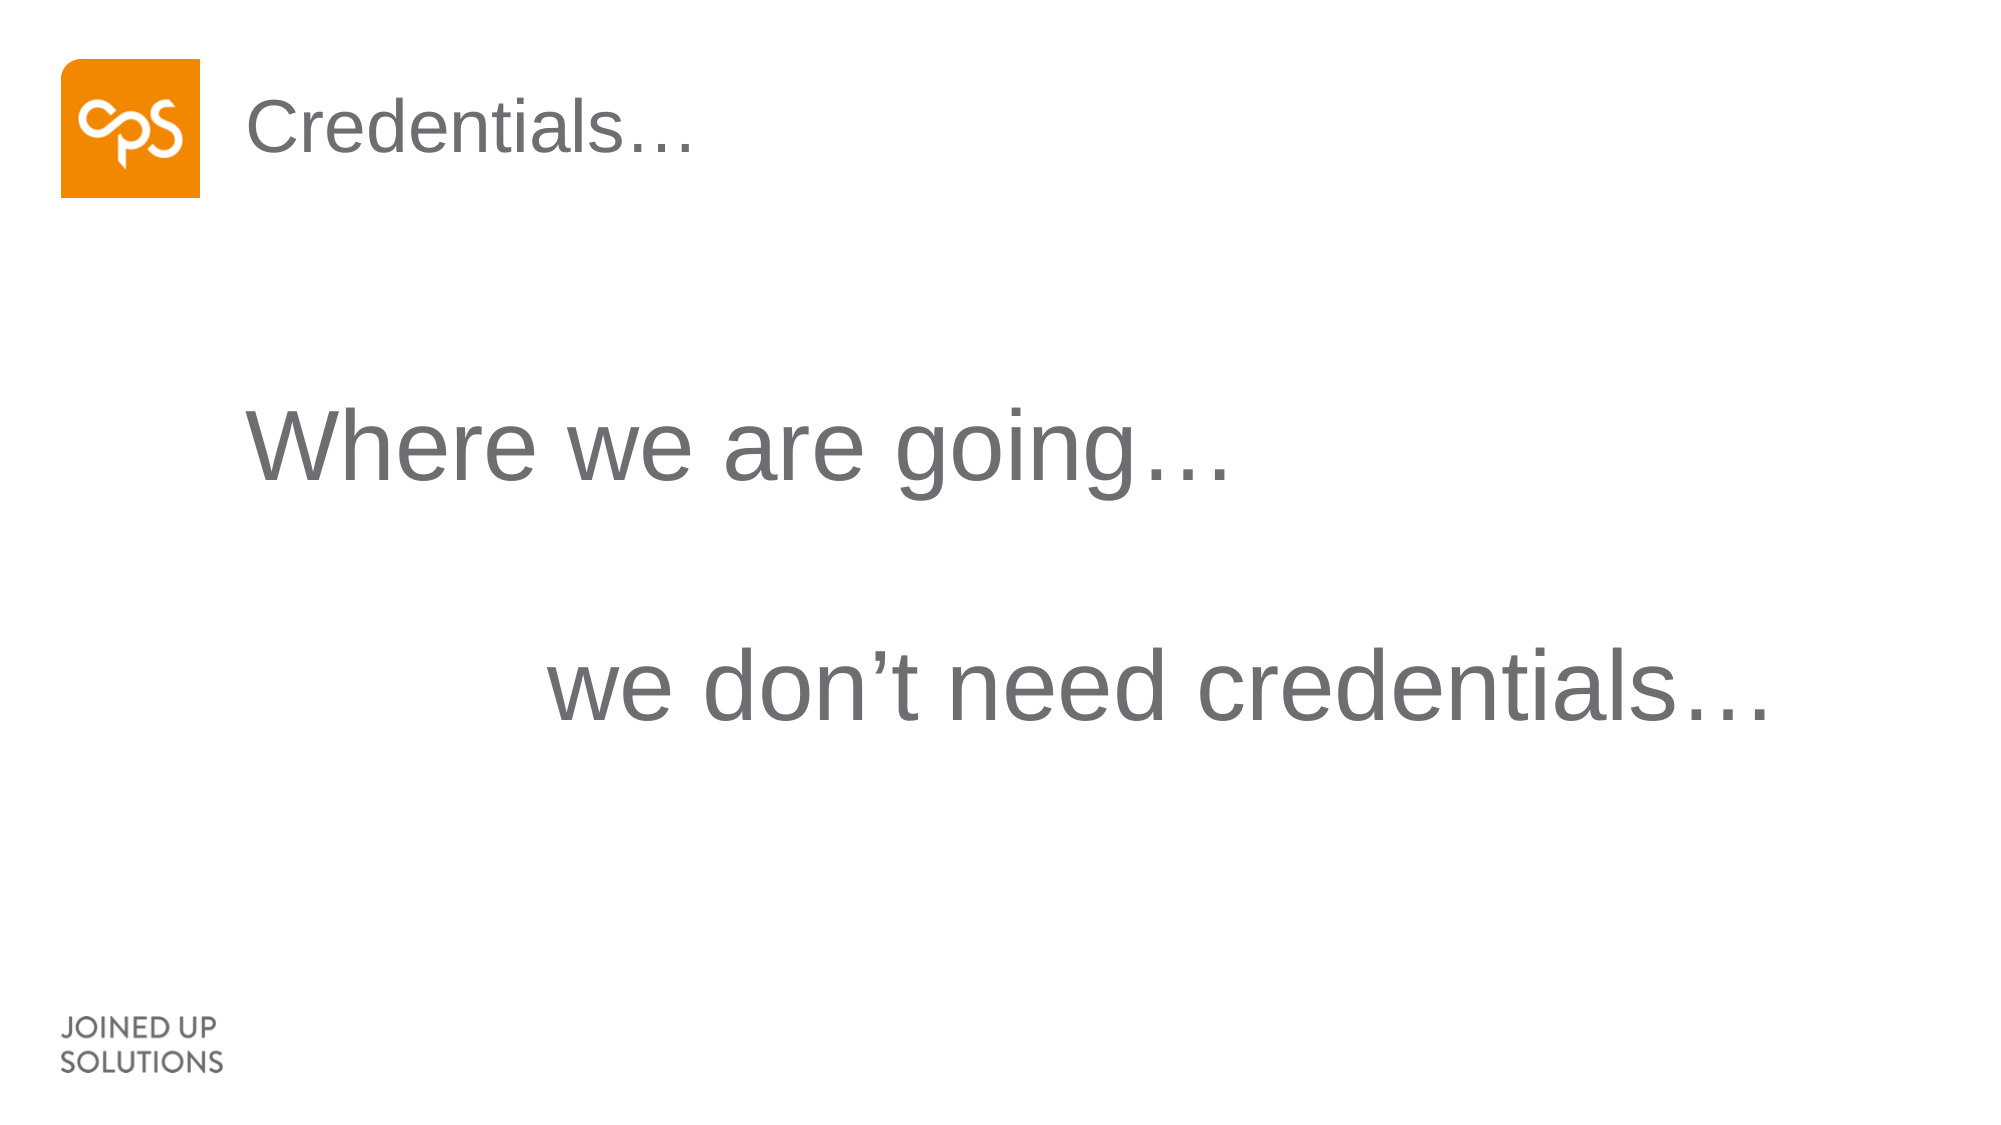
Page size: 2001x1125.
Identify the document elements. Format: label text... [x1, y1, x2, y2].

picture [61, 59, 200, 198]
title Credentials… [230, 59, 1956, 198]
picture [61, 1016, 224, 1073]
text_box Where we are going… we don’t need credentials… [230, 373, 1795, 748]
